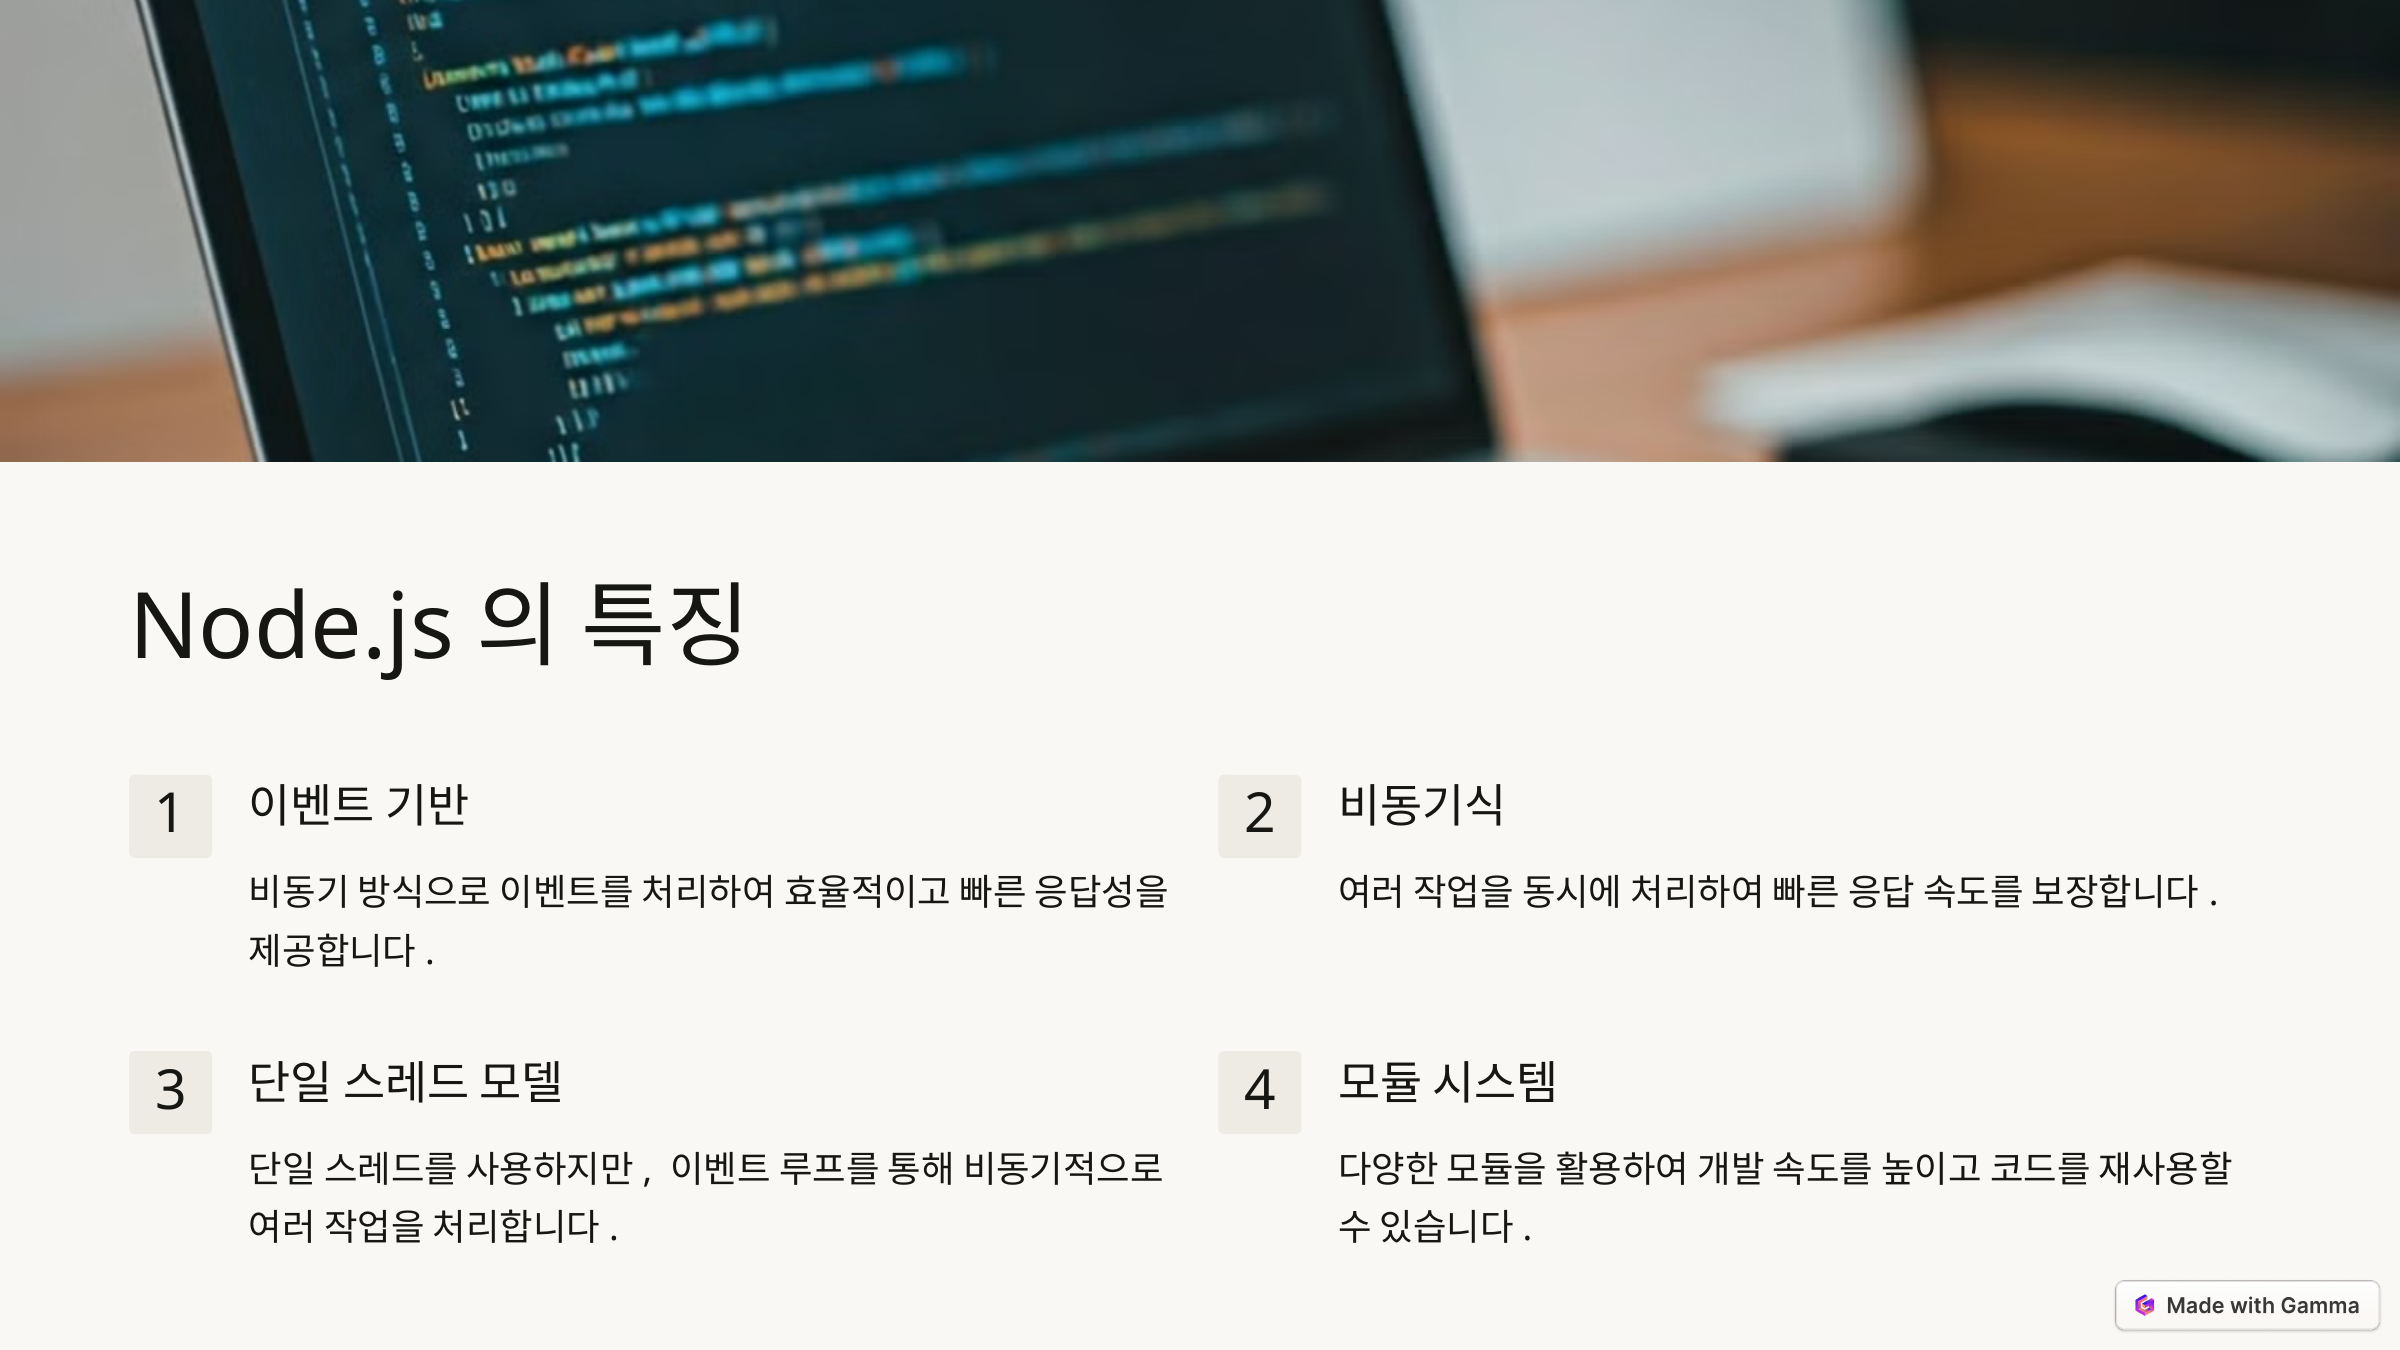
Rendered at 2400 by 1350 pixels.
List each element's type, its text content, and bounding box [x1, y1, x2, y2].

text_box 비동기 방식으로 이벤트를 처리하여 효율적이고 빠른 응답성을 제공합니다. [248, 854, 1182, 973]
text_box 4 [1242, 1064, 1278, 1121]
text_box 단일 스레드 모델 [249, 1051, 711, 1109]
text_box 비동기식 [1338, 774, 1800, 833]
picture [2106, 1271, 2389, 1339]
text_box [1218, 1051, 1302, 1135]
text_box [129, 774, 213, 858]
picture [0, 0, 2400, 462]
text_box 1 [161, 788, 180, 845]
text_box 여러 작업을 동시에 처리하여 빠른 응답 속도를 보장합니다. [1338, 854, 2271, 914]
text_box Node.js의 특징 [129, 562, 1052, 678]
text_box [129, 1051, 213, 1135]
text_box 단일 스레드를 사용하지만, 이벤트 루프를 통해 비동기적으로 여러 작업을 처리합니다. [248, 1130, 1182, 1249]
text_box 모듈 시스템 [1338, 1051, 1800, 1109]
text_box 2 [1243, 788, 1276, 845]
text_box 다양한 모듈을 활용하여 개발 속도를 높이고 코드를 재사용할 수 있습니다. [1338, 1130, 2271, 1249]
text_box 이벤트 기반 [249, 774, 711, 833]
text_box [1218, 774, 1302, 858]
text_box 3 [154, 1064, 188, 1121]
